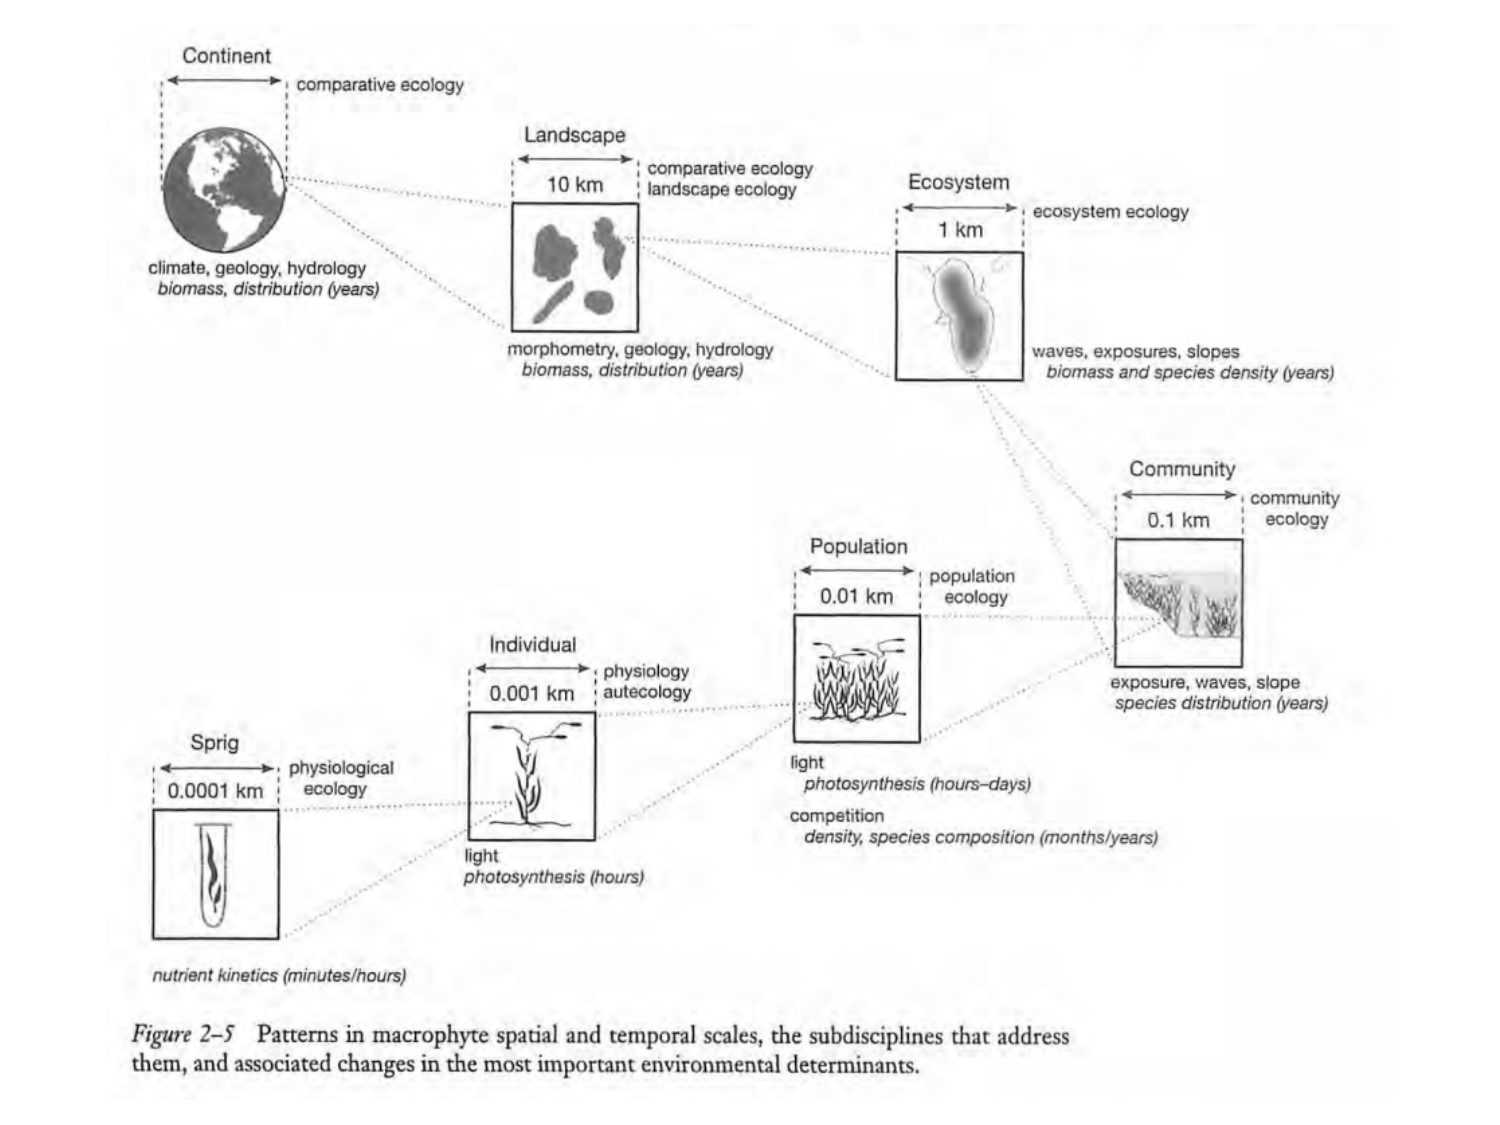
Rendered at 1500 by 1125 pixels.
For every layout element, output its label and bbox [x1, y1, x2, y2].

picture [106, 24, 1394, 1101]
